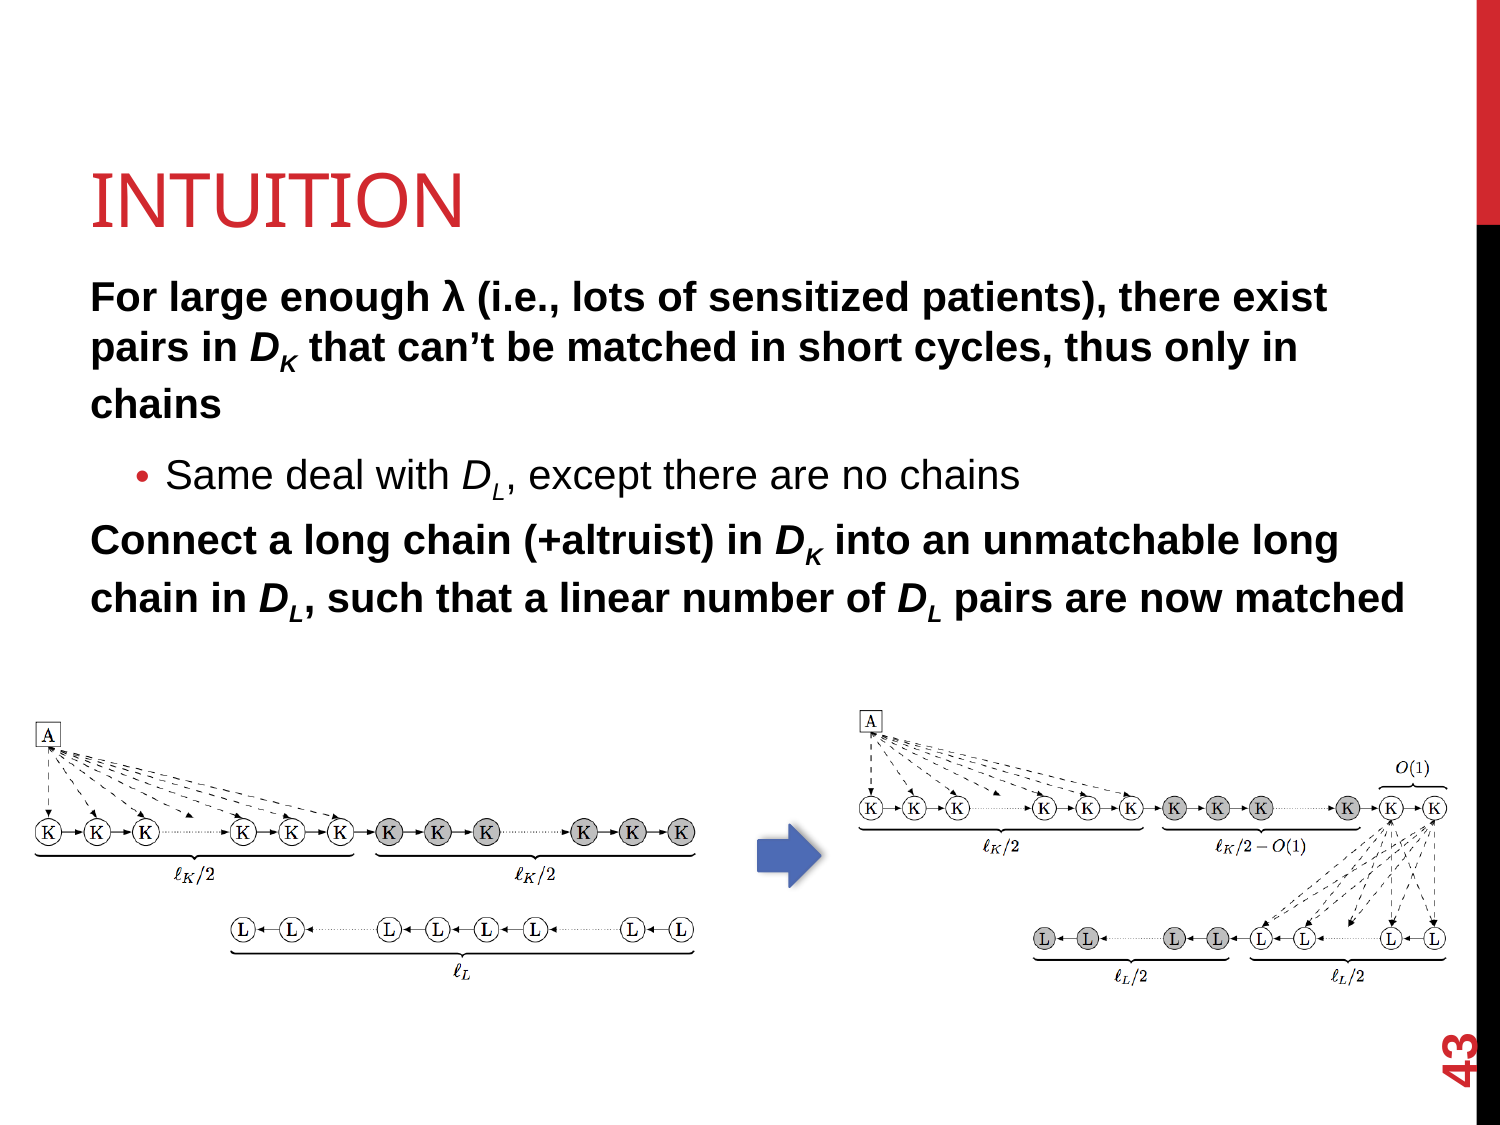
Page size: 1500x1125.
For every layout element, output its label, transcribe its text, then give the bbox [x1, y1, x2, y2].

title Intuition [75, 25, 1025, 250]
text_box [757, 823, 822, 888]
slide_number 43 [1427, 887, 1488, 1104]
picture [7, 696, 738, 1013]
list For large enough λ (i.e., lots of sensitized patients), there exist pairs in DK that can’t be matched in short cycles, thus only in chains Same deal with DL, except there are no chains Connect a long chain (+altruist) in DK into an unmatchable long chain in DL, such that a linear number of DL pairs are now matched [75, 262, 1425, 688]
picture [837, 695, 1476, 1012]
